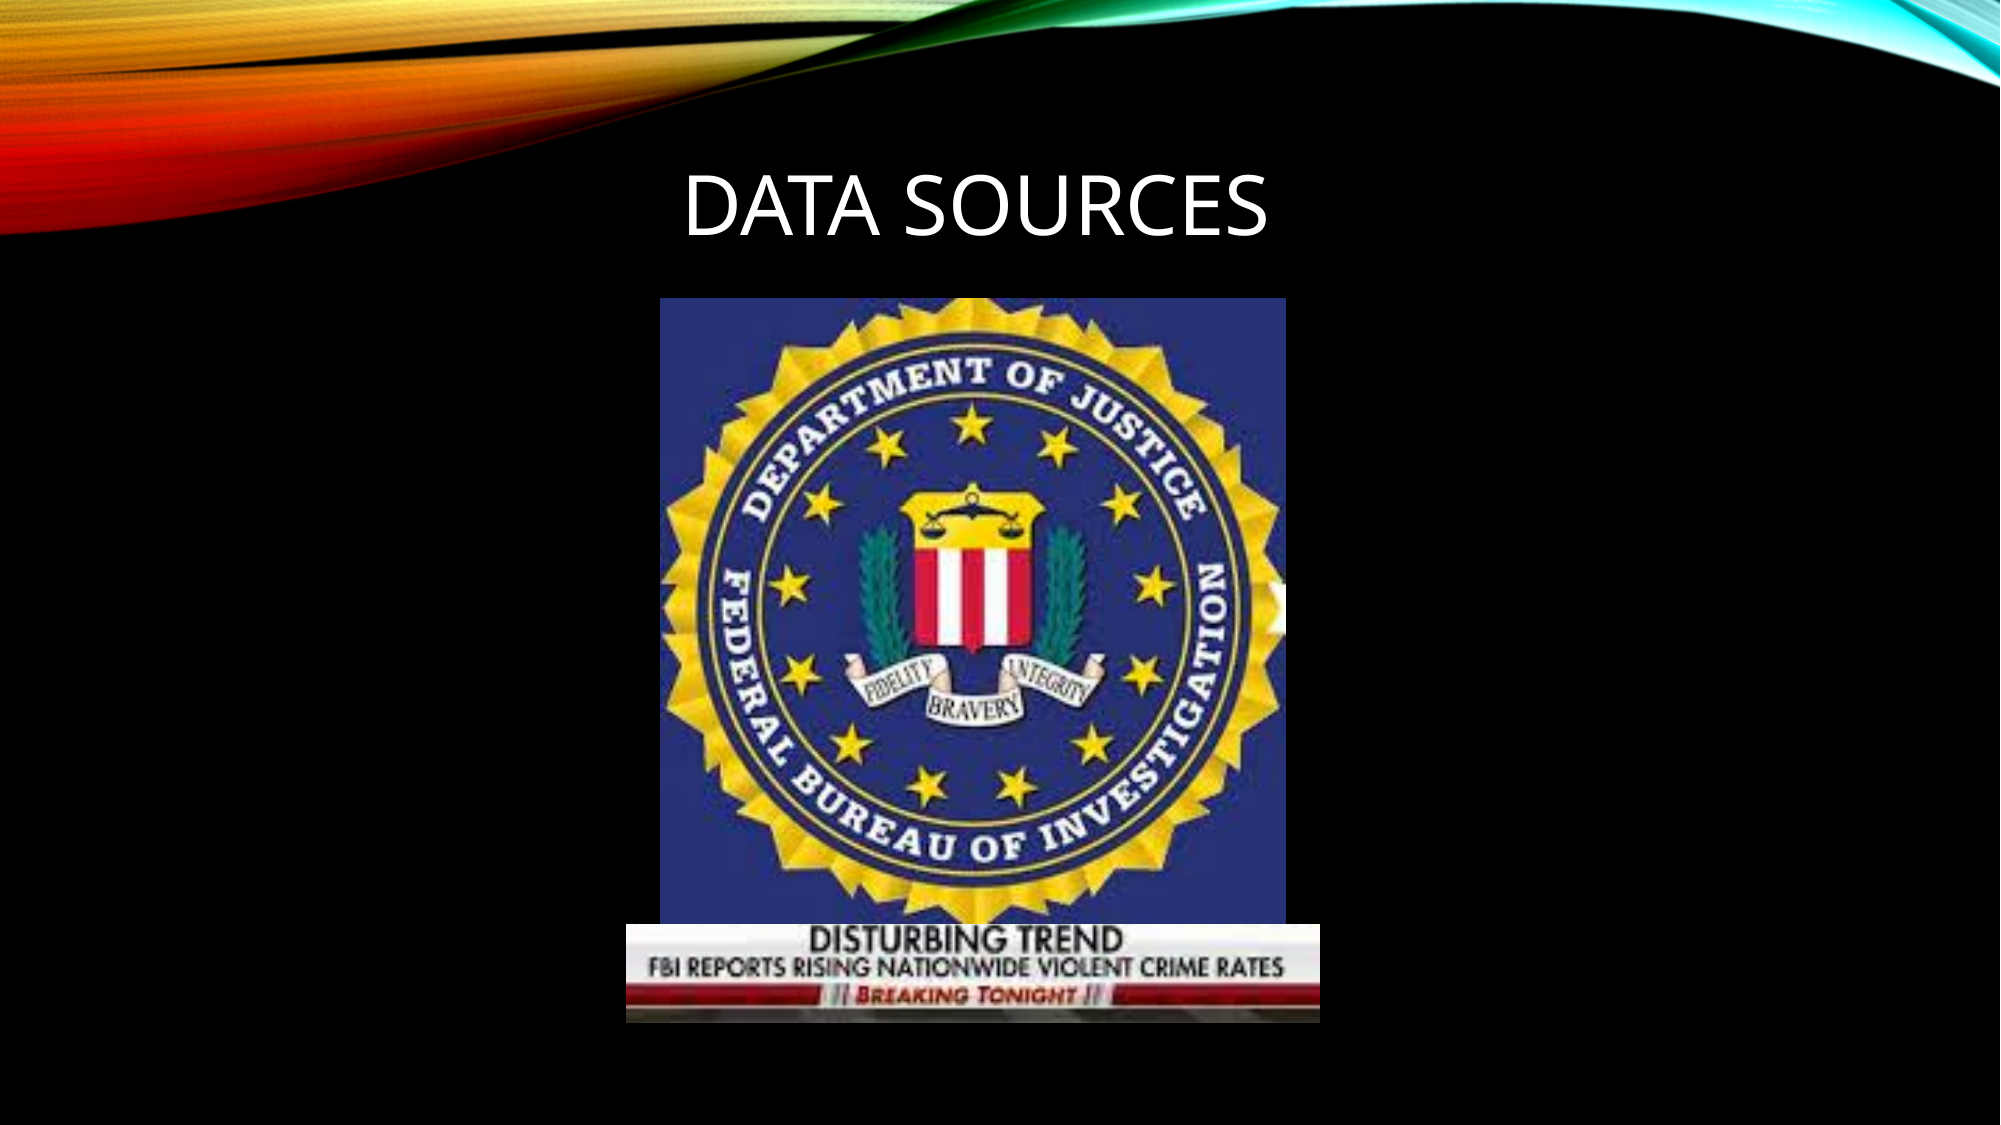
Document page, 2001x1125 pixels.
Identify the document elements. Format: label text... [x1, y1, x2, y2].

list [660, 298, 1286, 924]
picture [625, 924, 1321, 1023]
picture [0, 0, 2000, 237]
title Data Sources [0, 102, 1286, 315]
